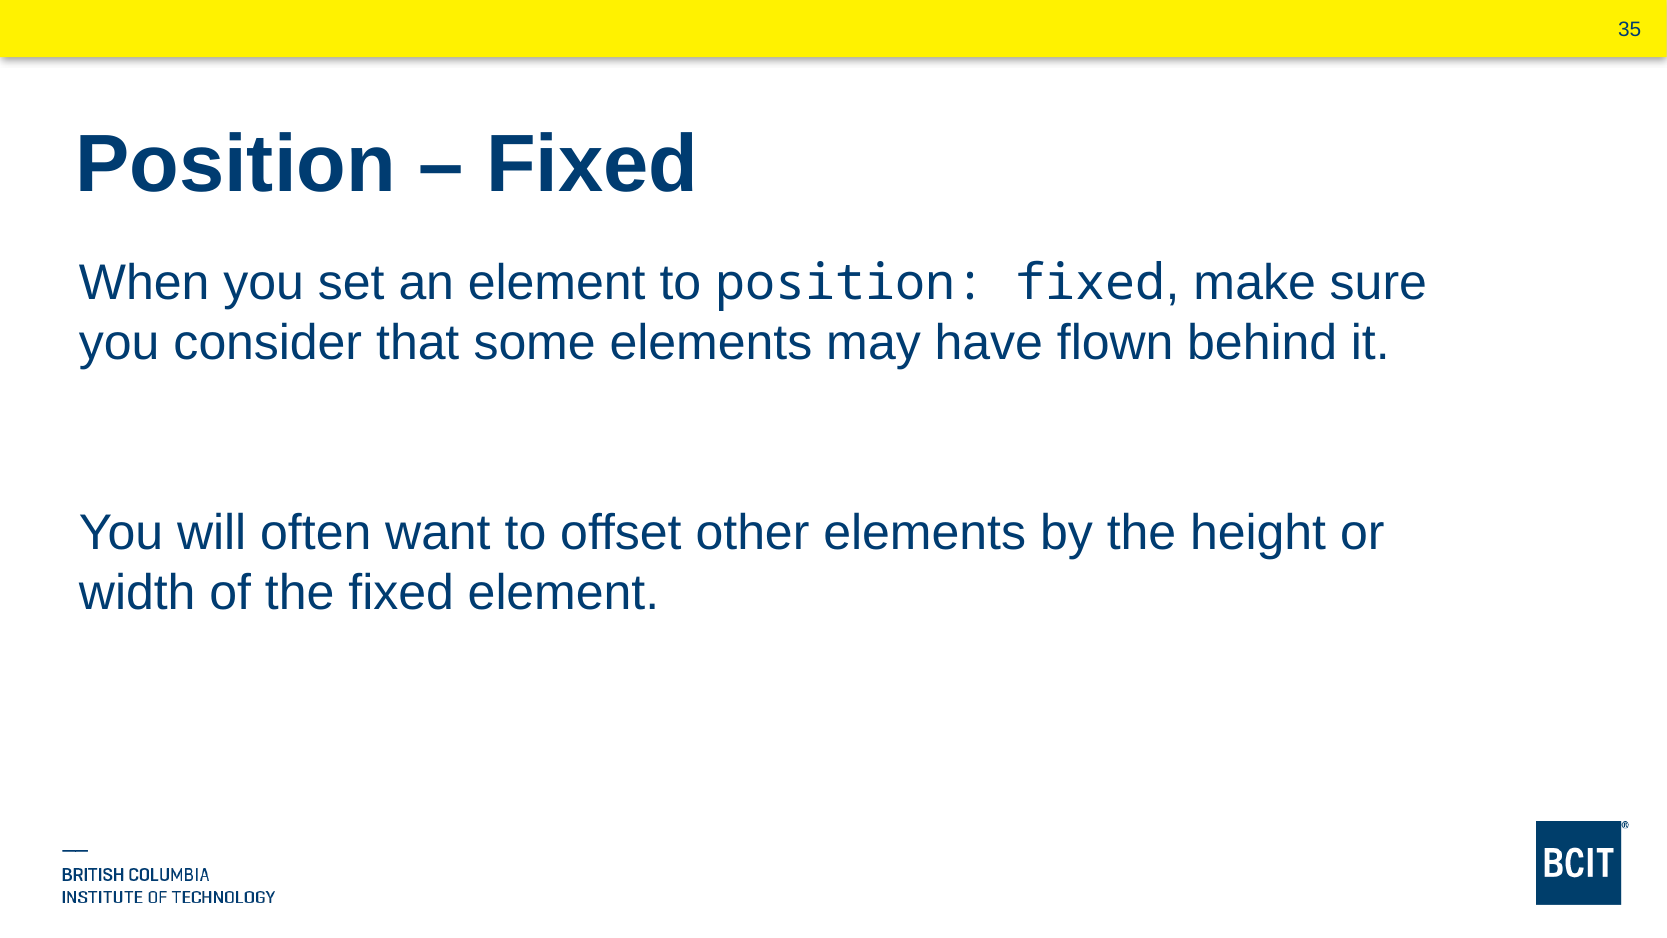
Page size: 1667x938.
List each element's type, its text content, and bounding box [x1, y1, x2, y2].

picture [1536, 821, 1629, 905]
picture [62, 850, 275, 903]
list When you set an element to position: fixed, make sure you consider that some elements may have flown behind it. You will often want to offset other elements by the height or width of the fixed element. [64, 242, 1449, 801]
title Position – Fixed [60, 103, 1449, 210]
